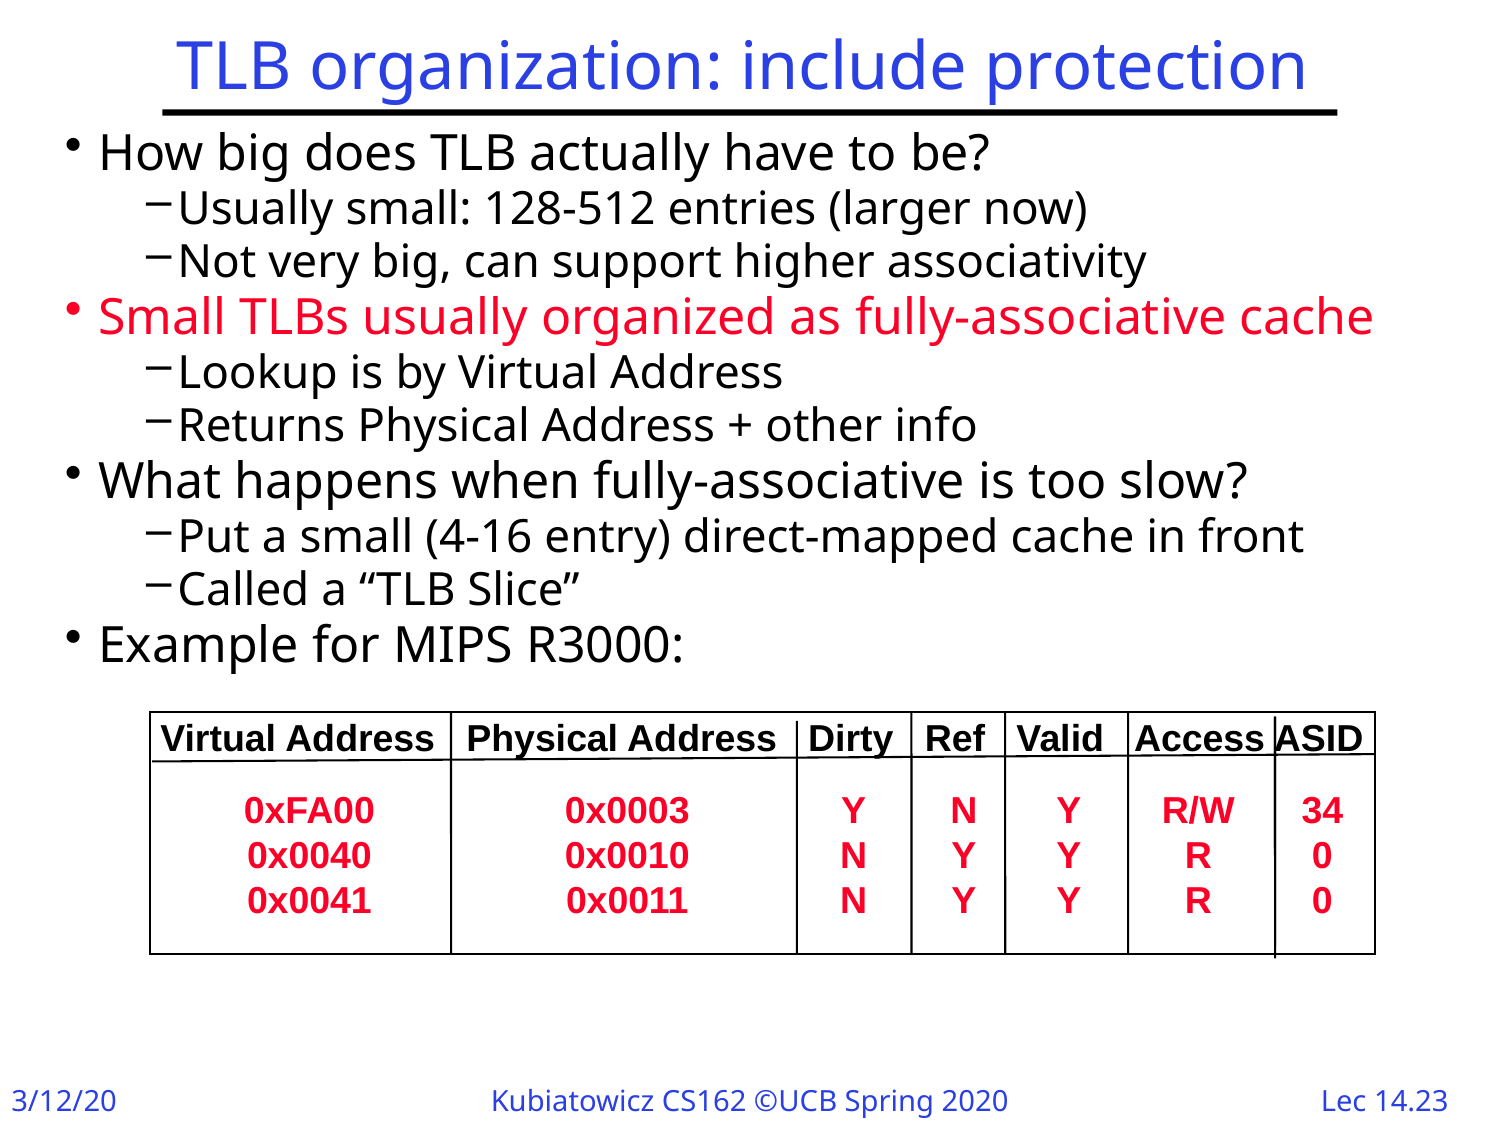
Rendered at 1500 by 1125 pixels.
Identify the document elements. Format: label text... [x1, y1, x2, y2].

list How big does TLB actually have to be? Usually small: 128-512 entries (larger now) Not very big, can support higher associativity Small TLBs usually organized as fully-associative cache Lookup is by Virtual Address Returns Physical Address + other info What happens when fully-associative is too slow? Put a small (4-16 entry) direct-mapped cache in front Called a “TLB Slice” Example for MIPS R3000: [50, 125, 1463, 1113]
title TLB organization: include protection [112, 37, 1375, 98]
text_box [149, 712, 1388, 959]
